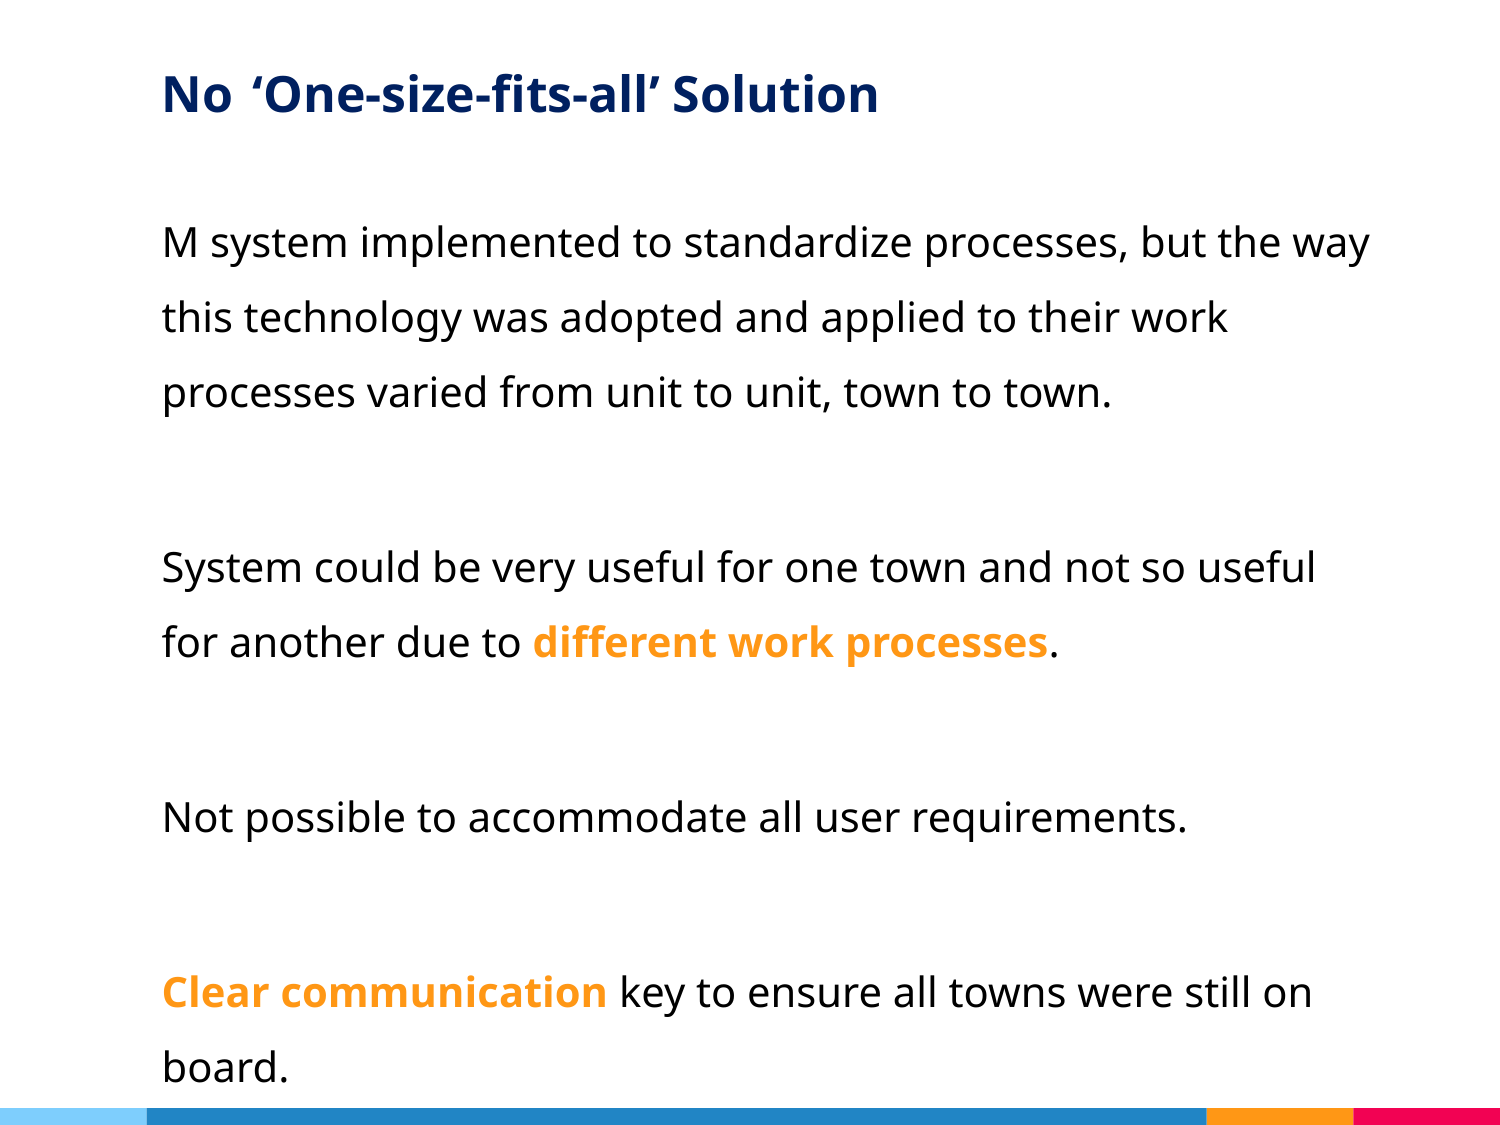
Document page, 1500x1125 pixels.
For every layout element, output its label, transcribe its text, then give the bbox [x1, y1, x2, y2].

text_box No ‘One-size-fits-all’ Solution [146, 23, 1451, 143]
list M system implemented to standardize processes, but the way this technology was adopted and applied to their work processes varied from unit to unit, town to town. System could be very useful for one town and not so useful for another due to different work processes. Not possible to accommodate all user requirements. Clear communication key to ensure all towns were still on board. [146, 176, 1392, 907]
